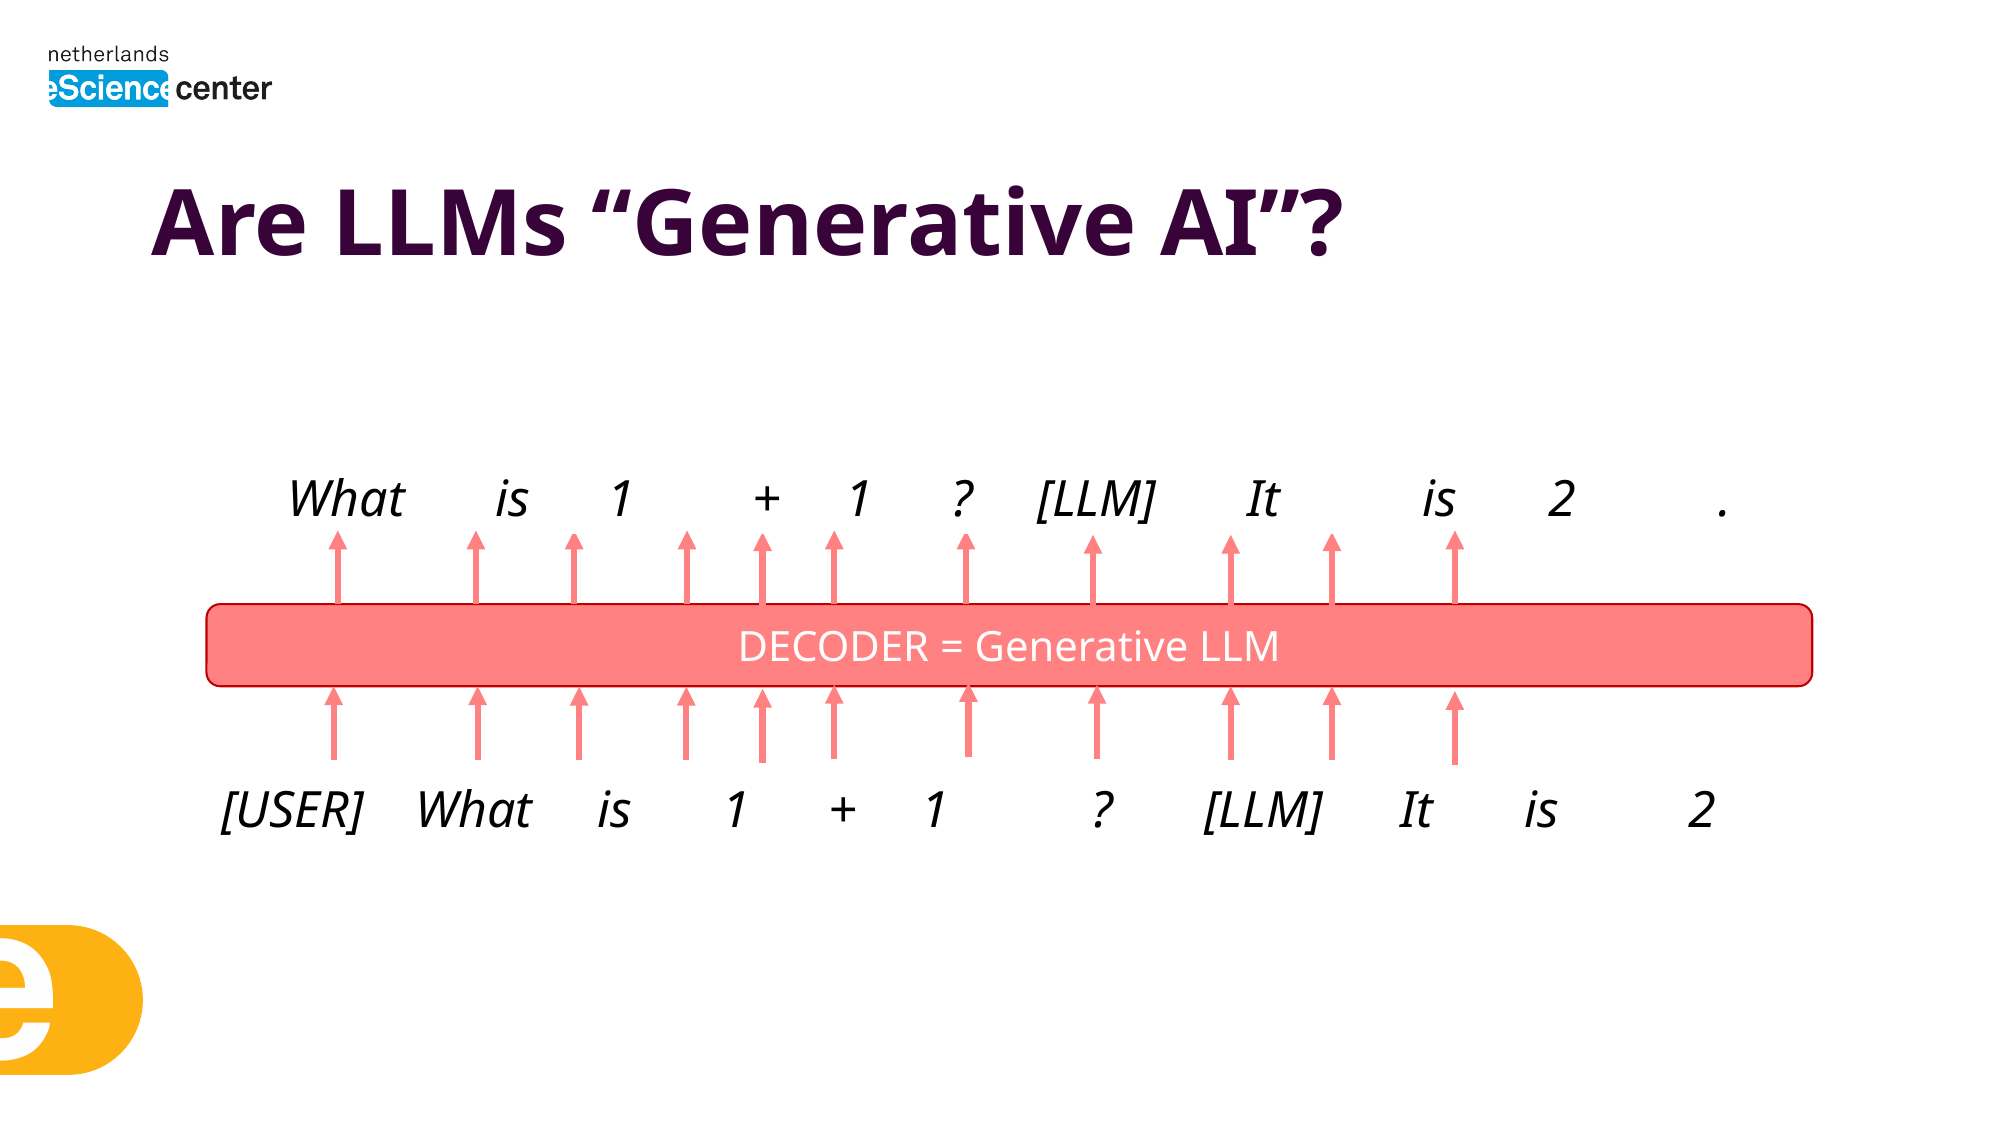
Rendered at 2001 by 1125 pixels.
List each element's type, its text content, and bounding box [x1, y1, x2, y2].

text_box DECODER = Generative LLM [205, 603, 1814, 688]
picture [17, 21, 295, 135]
text_box [USER] What is 1 + 1 ? [LLM] It is 2 [206, 769, 1899, 845]
title Are LLMs “Generative AI”? [136, 151, 1863, 300]
picture [0, 925, 143, 1075]
text_box What is 1 + 1 ? [LLM] It is 2 . [273, 459, 1965, 534]
